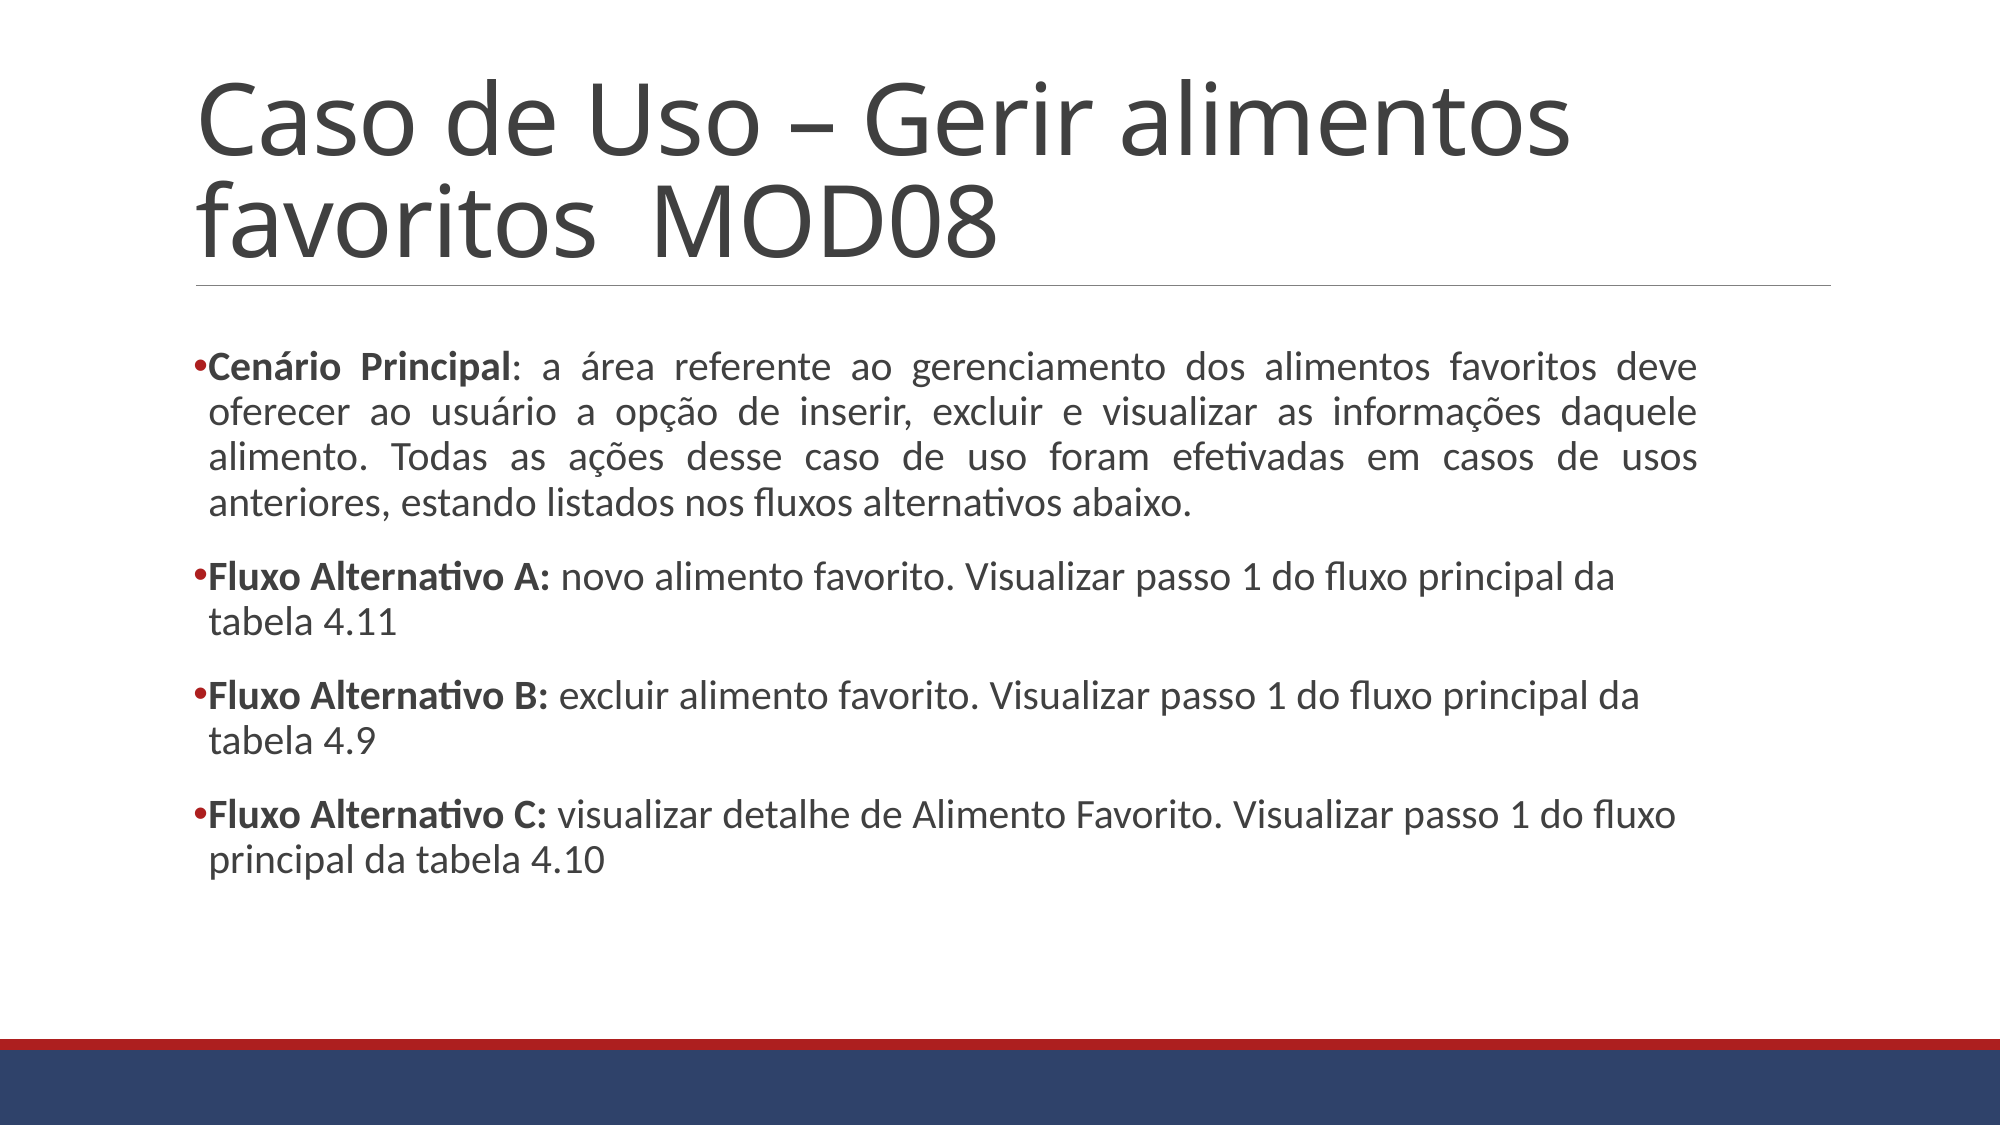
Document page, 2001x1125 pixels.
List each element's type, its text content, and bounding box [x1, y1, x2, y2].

title Caso de Uso – Gerir alimentos favoritos MOD08 [180, 47, 1830, 285]
list Cenário Principal: a área referente ao gerenciamento dos alimentos favoritos deve oferecer ao usuário a opção de inserir, excluir e visualizar as informações daquele alimento. Todas as ações desse caso de uso foram efetivadas em casos de usos anteriores, estando listados nos fluxos alternativos abaixo. Fluxo Alternativo A: novo alimento favorito. Visualizar passo 1 do fluxo principal da tabela 4.11 Fluxo Alternativo B: excluir alimento favorito. Visualizar passo 1 do fluxo principal da tabela 4.9 Fluxo Alternativo C: visualizar detalhe de Alimento Favorito. Visualizar passo 1 do fluxo principal da tabela 4.10 [193, 337, 1699, 950]
